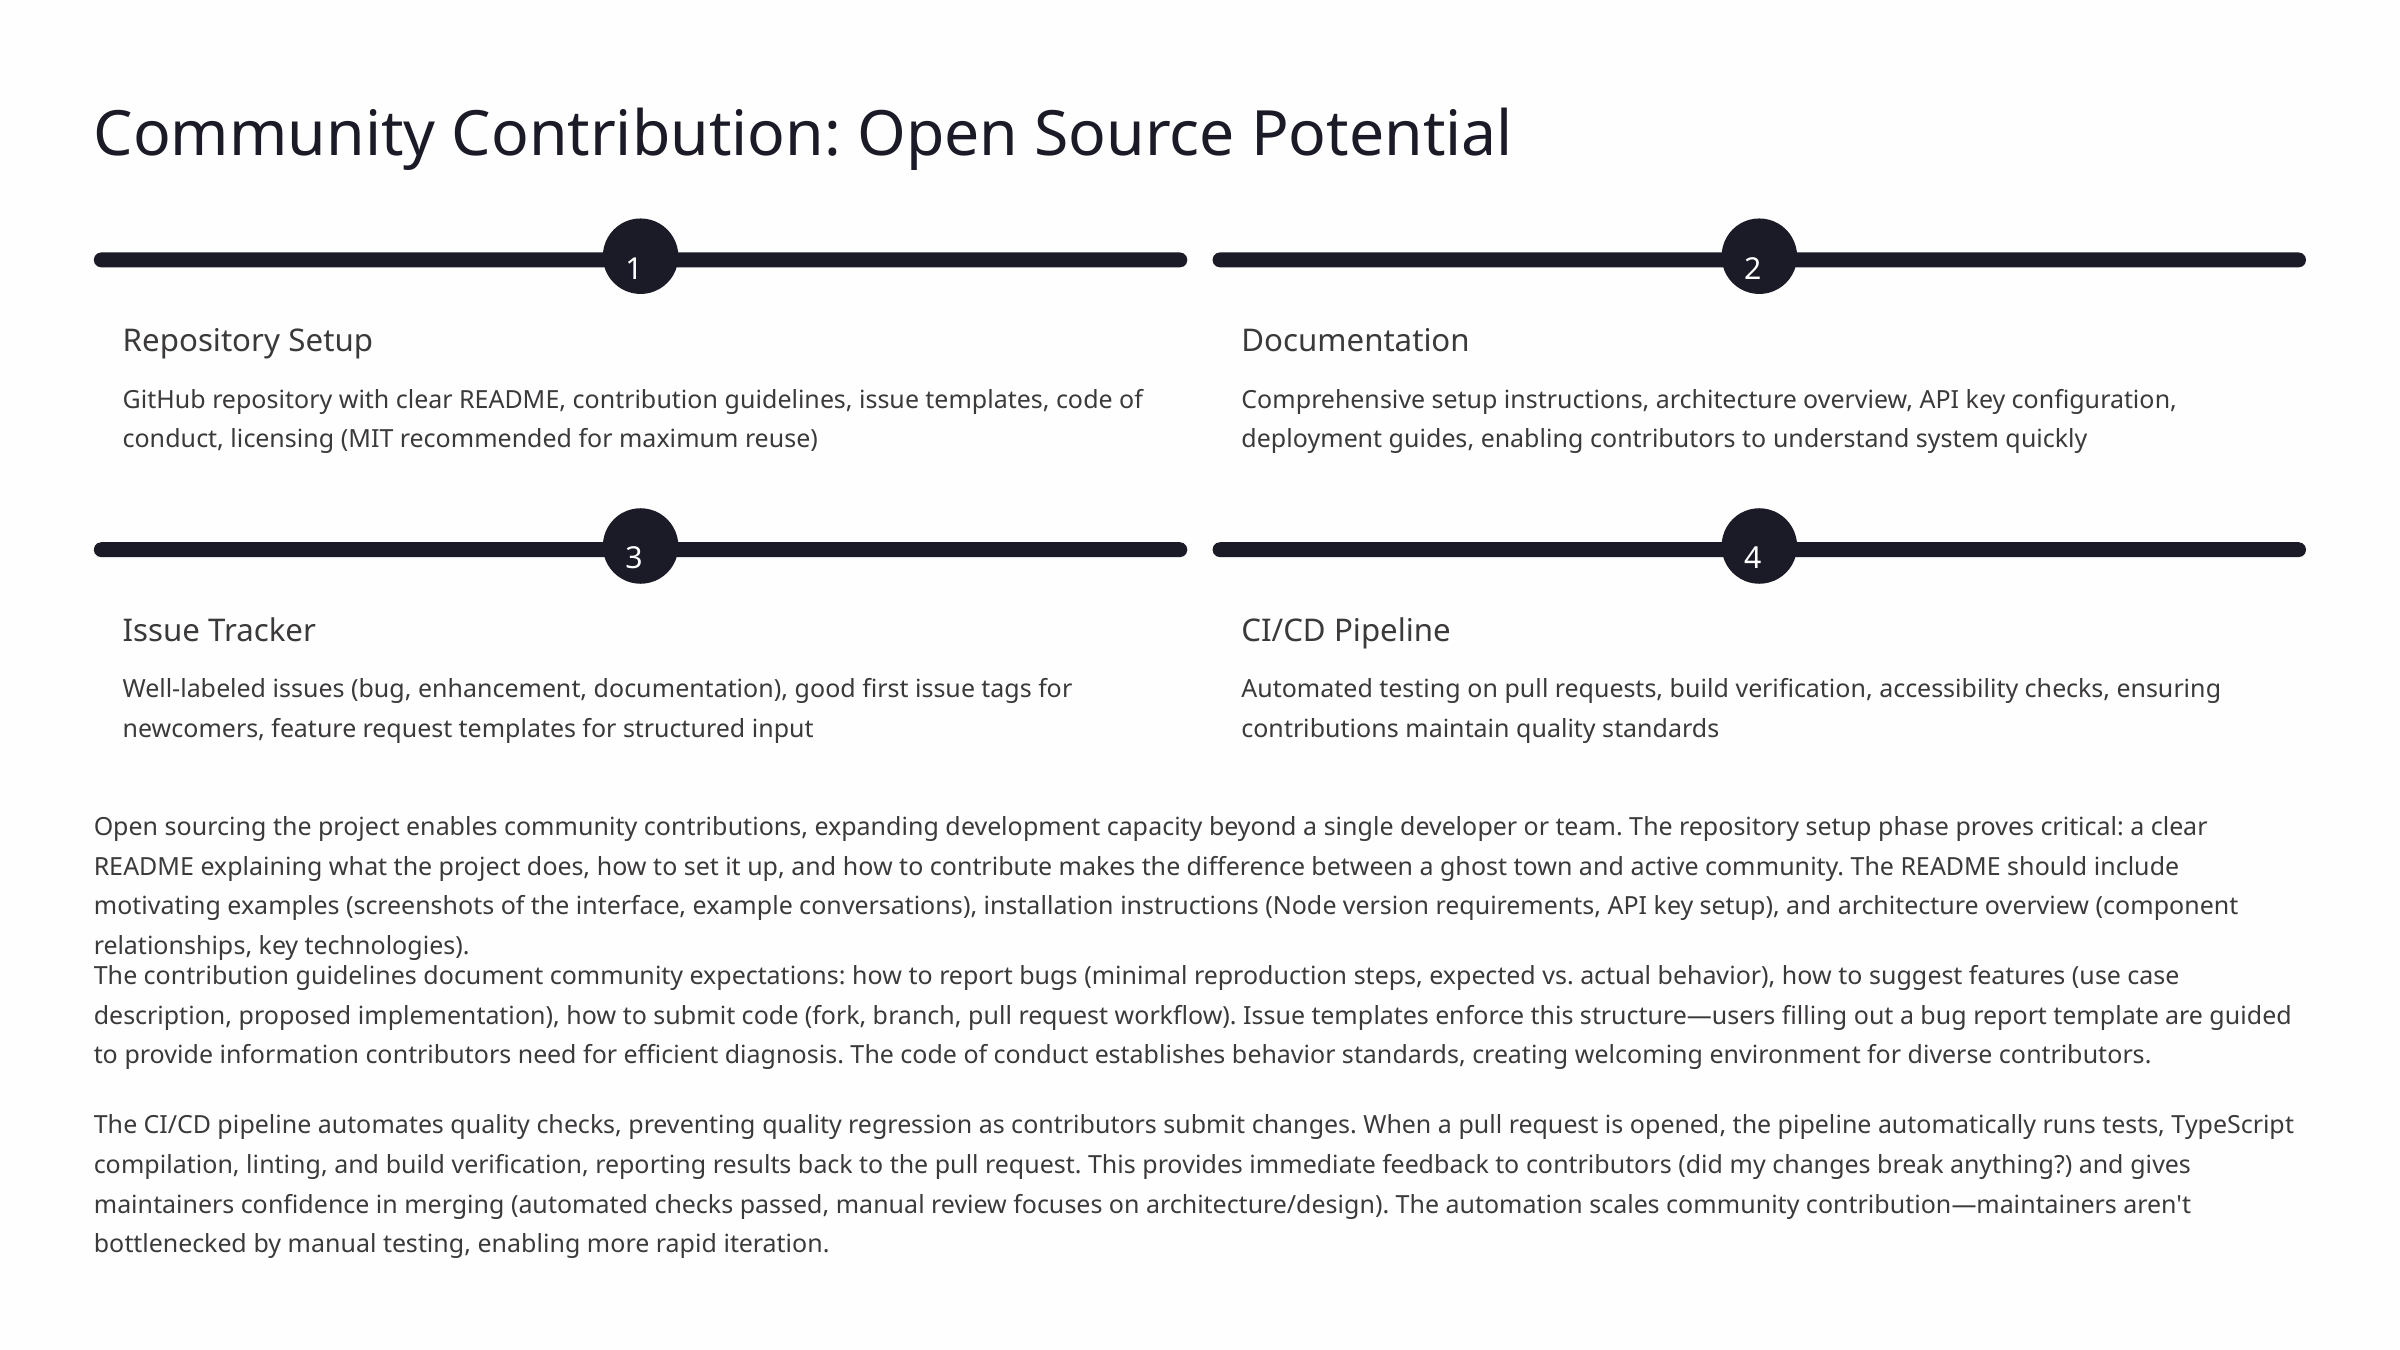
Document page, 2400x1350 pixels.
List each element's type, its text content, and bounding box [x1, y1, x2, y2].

text_box 2 [1744, 237, 1775, 276]
text_box [677, 542, 1188, 558]
text_box [93, 265, 1188, 484]
text_box Comprehensive setup instructions, architecture overview, API key configuration, deployment guides, enabling contributors to understand system quickly [1241, 373, 2278, 455]
text_box Documentation [1241, 319, 1557, 359]
text_box CI/CD Pipeline [1241, 608, 1557, 649]
text_box Issue Tracker [122, 608, 438, 649]
text_box [677, 252, 1188, 268]
text_box Community Contribution: Open Source Potential [93, 89, 1553, 168]
text_box [93, 542, 604, 558]
text_box [1212, 252, 1723, 268]
text_box [602, 508, 679, 584]
text_box The contribution guidelines document community expectations: how to report bugs (minimal reproduction steps, expected vs. actual behavior), how to suggest features (use case description, proposed implementation), how to submit code (fork, branch, pull request workflow). Issue templates enforce this structure—users filling out a bug report template are guided to provide information contributors need for efficient diagnosis. The code of conduct establishes behavior standards, creating welcoming environment for diverse contributors. [93, 950, 2307, 1072]
text_box [93, 555, 1188, 773]
text_box [1212, 542, 1723, 558]
text_box Automated testing on pull requests, build verification, accessibility checks, ensuring contributions maintain quality standards [1241, 663, 2278, 744]
text_box [602, 218, 679, 294]
text_box 3 [625, 527, 656, 565]
text_box The CI/CD pipeline automates quality checks, preventing quality regression as contributors submit changes. When a pull request is opened, the pipeline automatically runs tests, TypeScript compilation, linting, and build verification, reporting results back to the pull request. This provides immediate feedback to contributors (did my changes break anything?) and gives maintainers confidence in merging (automated checks passed, manual review focuses on architecture/design). The automation scales community contribution—maintainers aren't bottlenecked by manual testing, enabling more rapid iteration. [93, 1099, 2307, 1261]
text_box Well-labeled issues (bug, enhancement, documentation), good first issue tags for newcomers, feature request templates for structured input [122, 663, 1159, 744]
text_box GitHub repository with clear README, contribution guidelines, issue templates, code of conduct, licensing (MIT recommended for maximum reuse) [122, 373, 1159, 455]
text_box [1721, 508, 1798, 584]
text_box 4 [1744, 527, 1775, 565]
text_box [93, 252, 604, 268]
text_box Repository Setup [122, 319, 438, 359]
text_box [1212, 555, 2307, 773]
text_box [1796, 252, 2307, 268]
text_box [1721, 218, 1798, 294]
text_box [1212, 265, 2307, 484]
text_box 1 [625, 237, 656, 276]
text_box [1796, 542, 2307, 558]
text_box Open sourcing the project enables community contributions, expanding development capacity beyond a single developer or team. The repository setup phase proves critical: a clear README explaining what the project does, how to set it up, and how to contribute makes the difference between a ghost town and active community. The README should include motivating examples (screenshots of the interface, example conversations), installation instructions (Node version requirements, API key setup), and architecture overview (component relationships, key technologies). [93, 801, 2307, 922]
